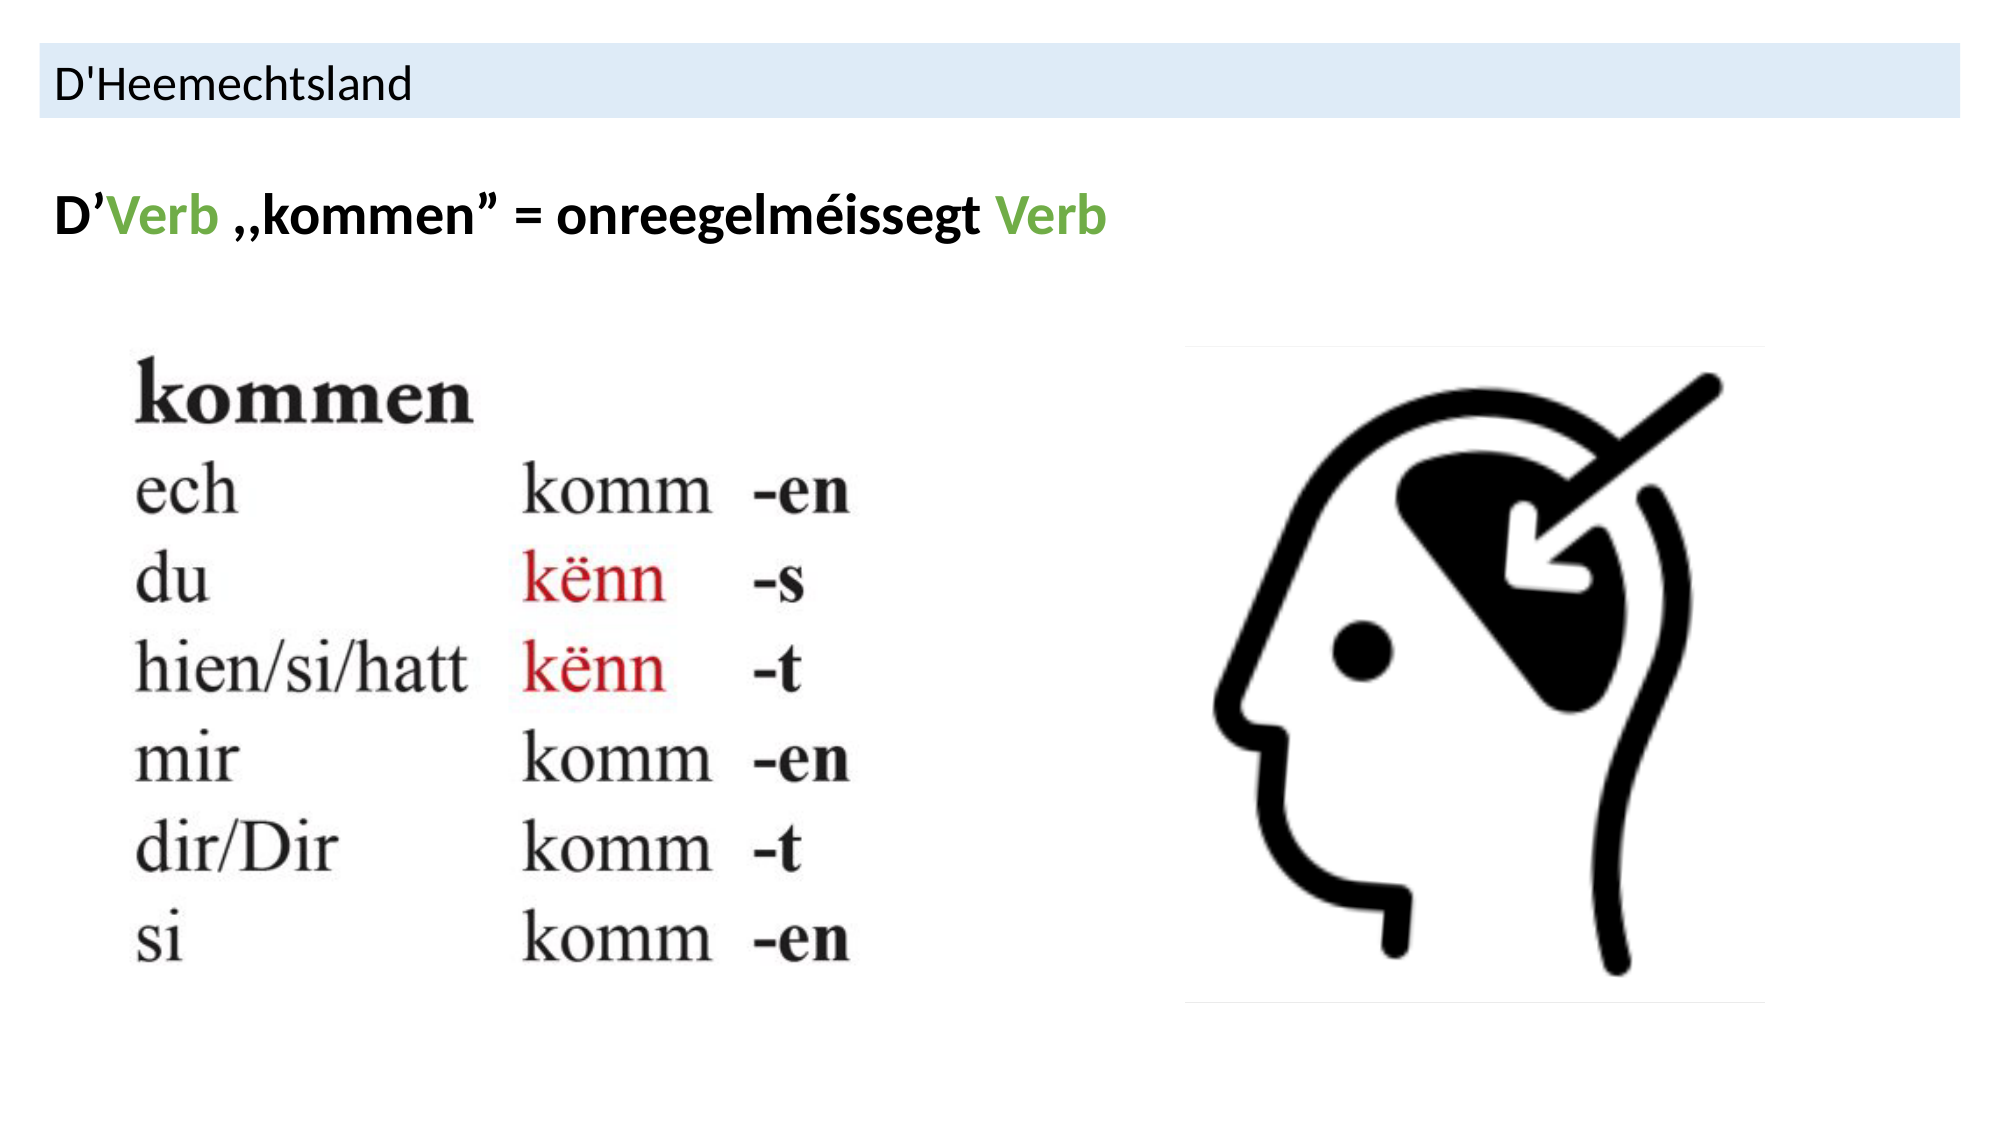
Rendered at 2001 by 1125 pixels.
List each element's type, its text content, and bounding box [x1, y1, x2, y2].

text_box D'Heemechtsland [39, 43, 1961, 118]
list D’Verb ,,kommen” = onreegelméissegt Verb [39, 176, 1765, 891]
picture [74, 331, 1000, 1036]
picture [1185, 345, 1765, 1004]
